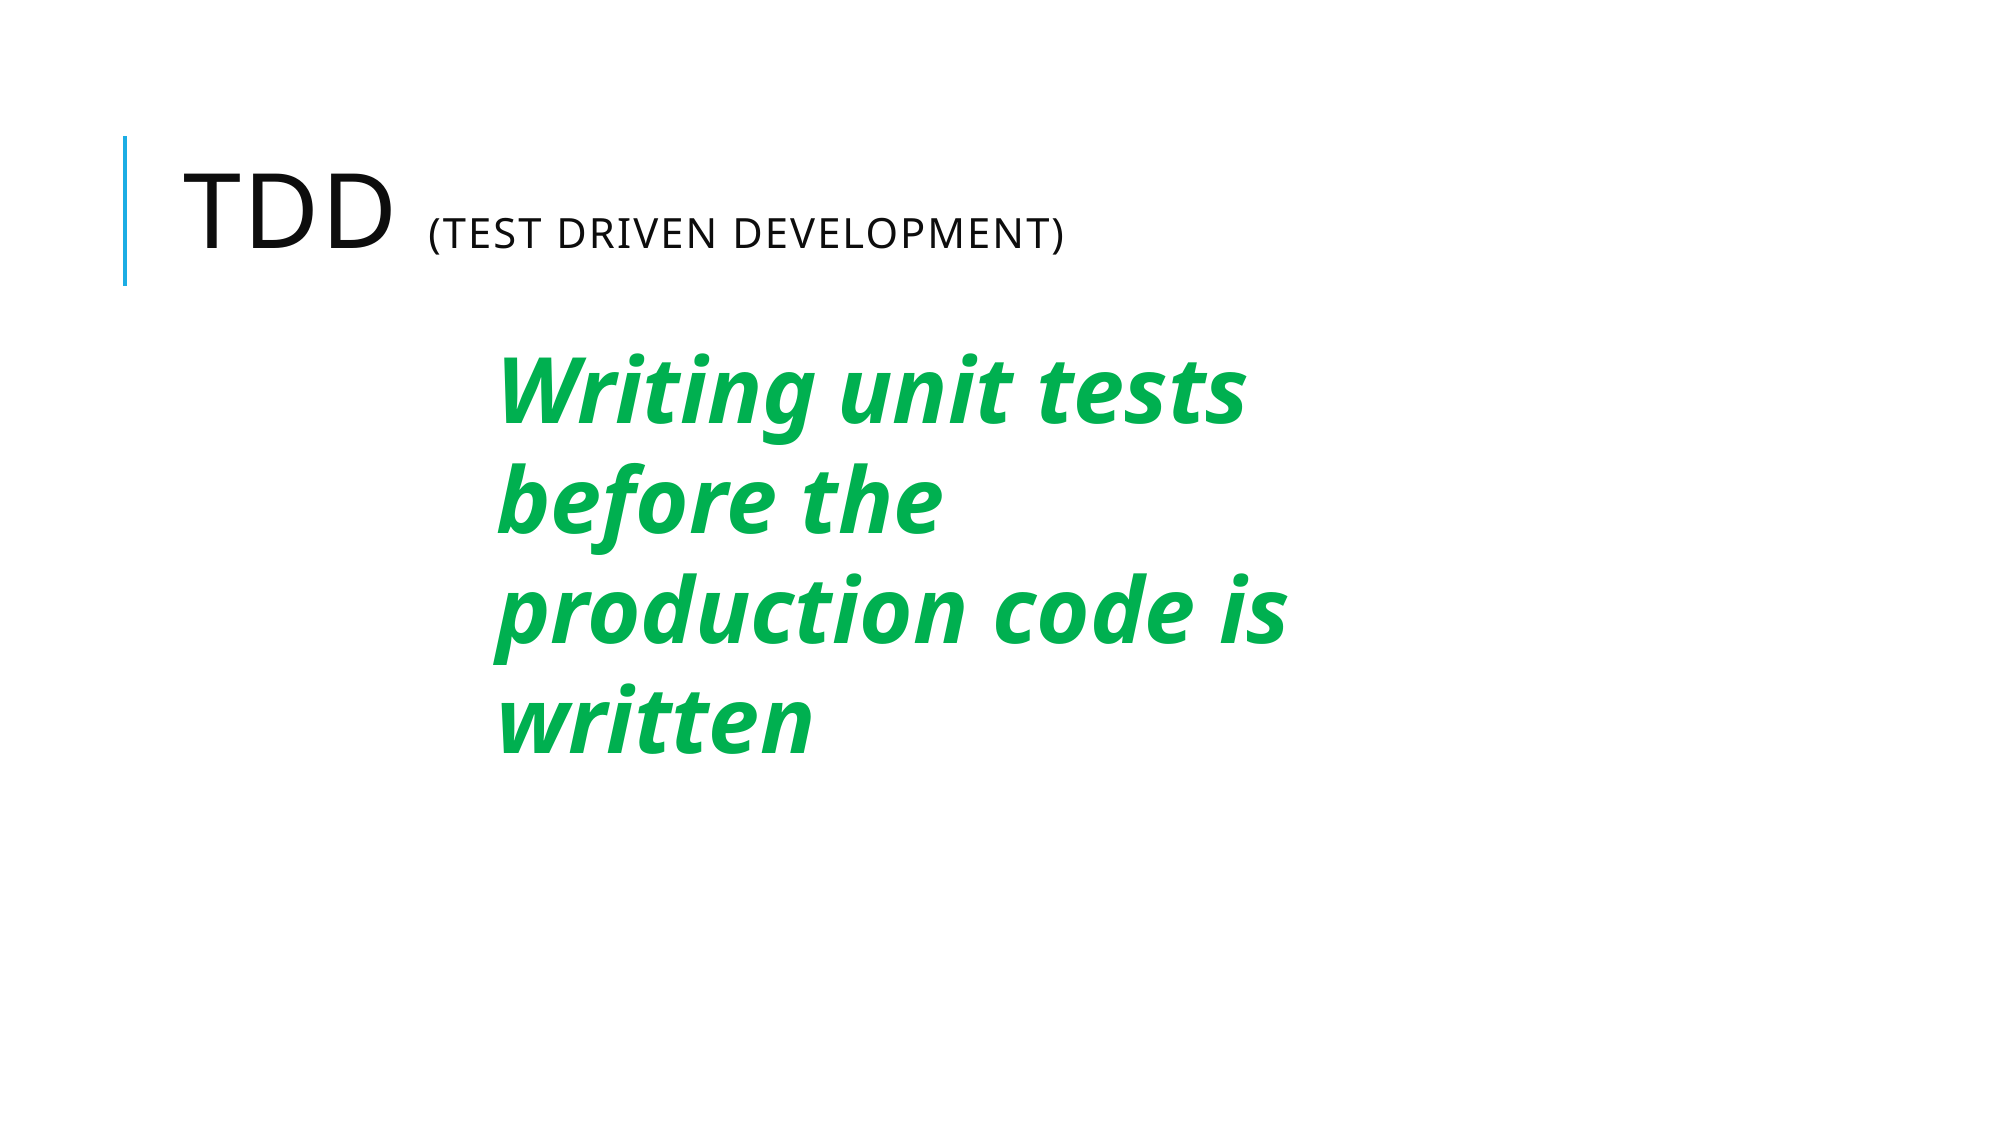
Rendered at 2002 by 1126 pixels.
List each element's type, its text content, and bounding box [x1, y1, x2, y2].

text_box Writing unit tests before the production code is written [496, 332, 1330, 772]
title TDD (Test driven development) [168, 96, 1764, 343]
